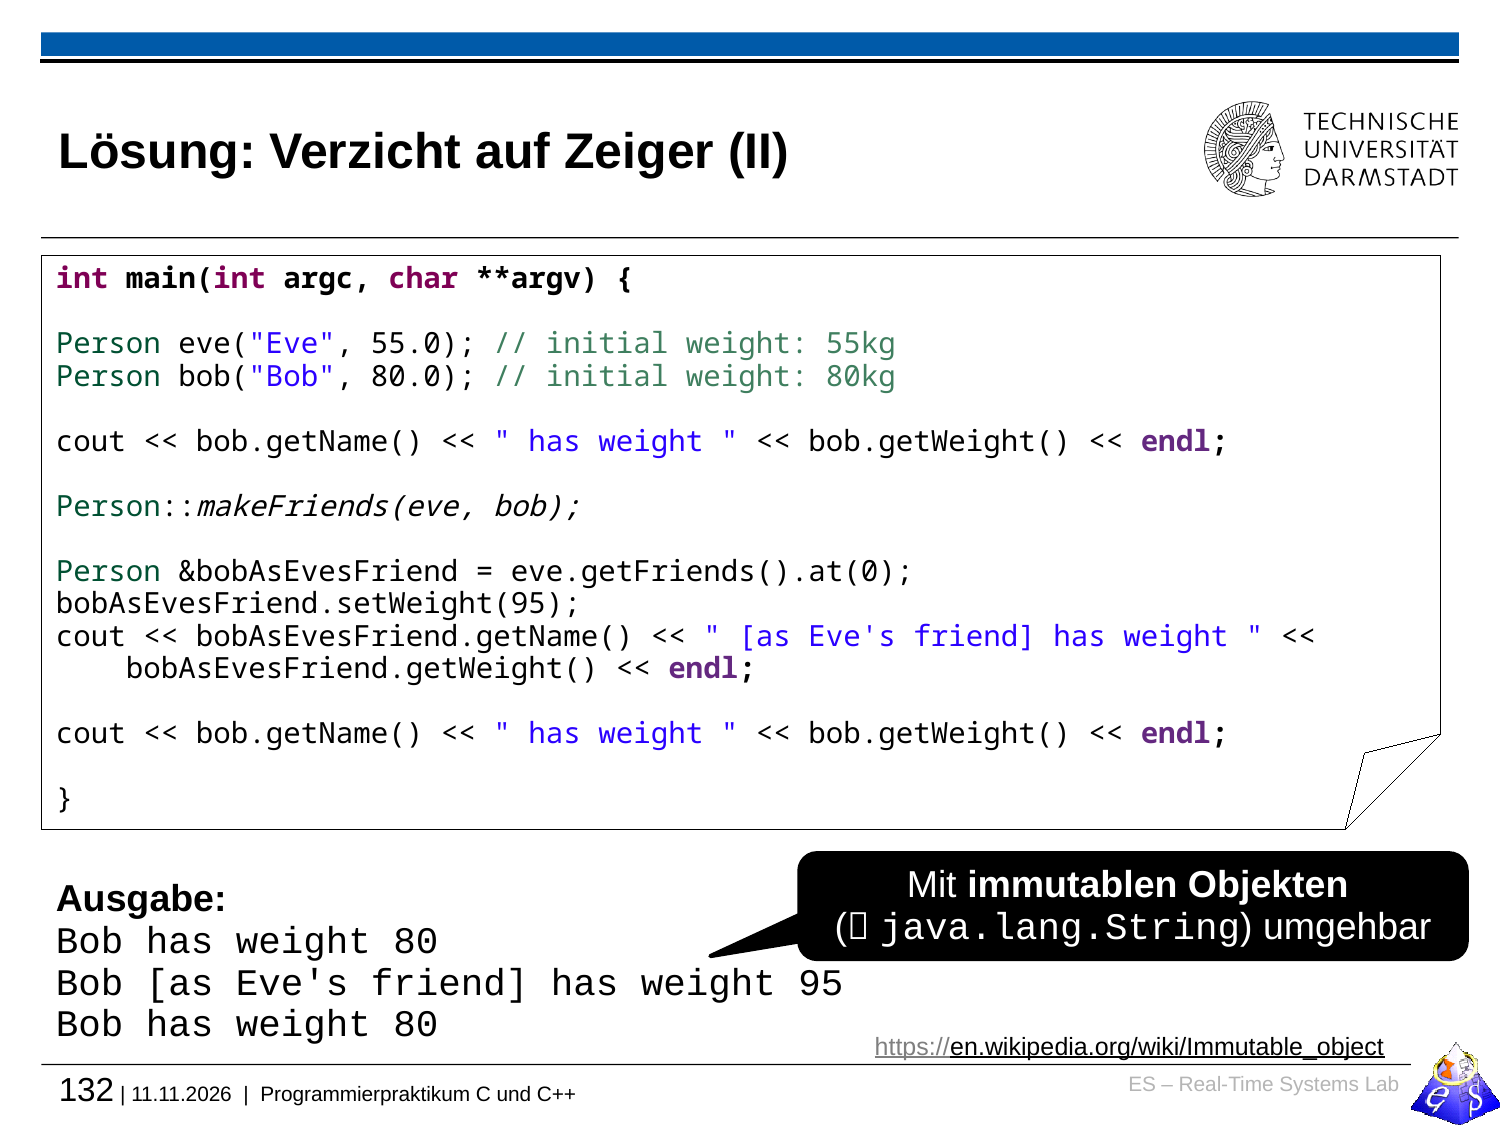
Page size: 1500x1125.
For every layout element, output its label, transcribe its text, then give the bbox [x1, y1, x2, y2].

picture [1187, 84, 1483, 214]
text_box int main(int argc, char **argv) { Person eve("Eve", 55.0); // initial weight: 55kg Person bob("Bob", 80.0); // initial weight: 80kg cout << bob.getName() << " has weight " << bob.getWeight() << endl; Person::makeFriends(eve, bob); Person &bobAsEvesFriend = eve.getFriends().at(0); bobAsEvesFriend.setWeight(95); cout << bobAsEvesFriend.getName() << " [as Eve's friend] has weight " << bobAsEvesFriend.getWeight() << endl; cout << bob.getName() << " has weight " << bob.getWeight() << endl; } [41, 255, 1441, 830]
text_box Mit immutablen Objekten ( java.lang.String) umgehbar [708, 851, 1469, 962]
title Lösung: Verzicht auf Zeiger (II) [58, 80, 1187, 218]
text_box https://en.wikipedia.org/wiki/Immutable_object [859, 1025, 1407, 1068]
text_box Ausgabe: Bob has weight 80 Bob [as Eve's friend] has weight 95 Bob has weight 80 [41, 870, 969, 1053]
picture [1411, 1041, 1500, 1125]
